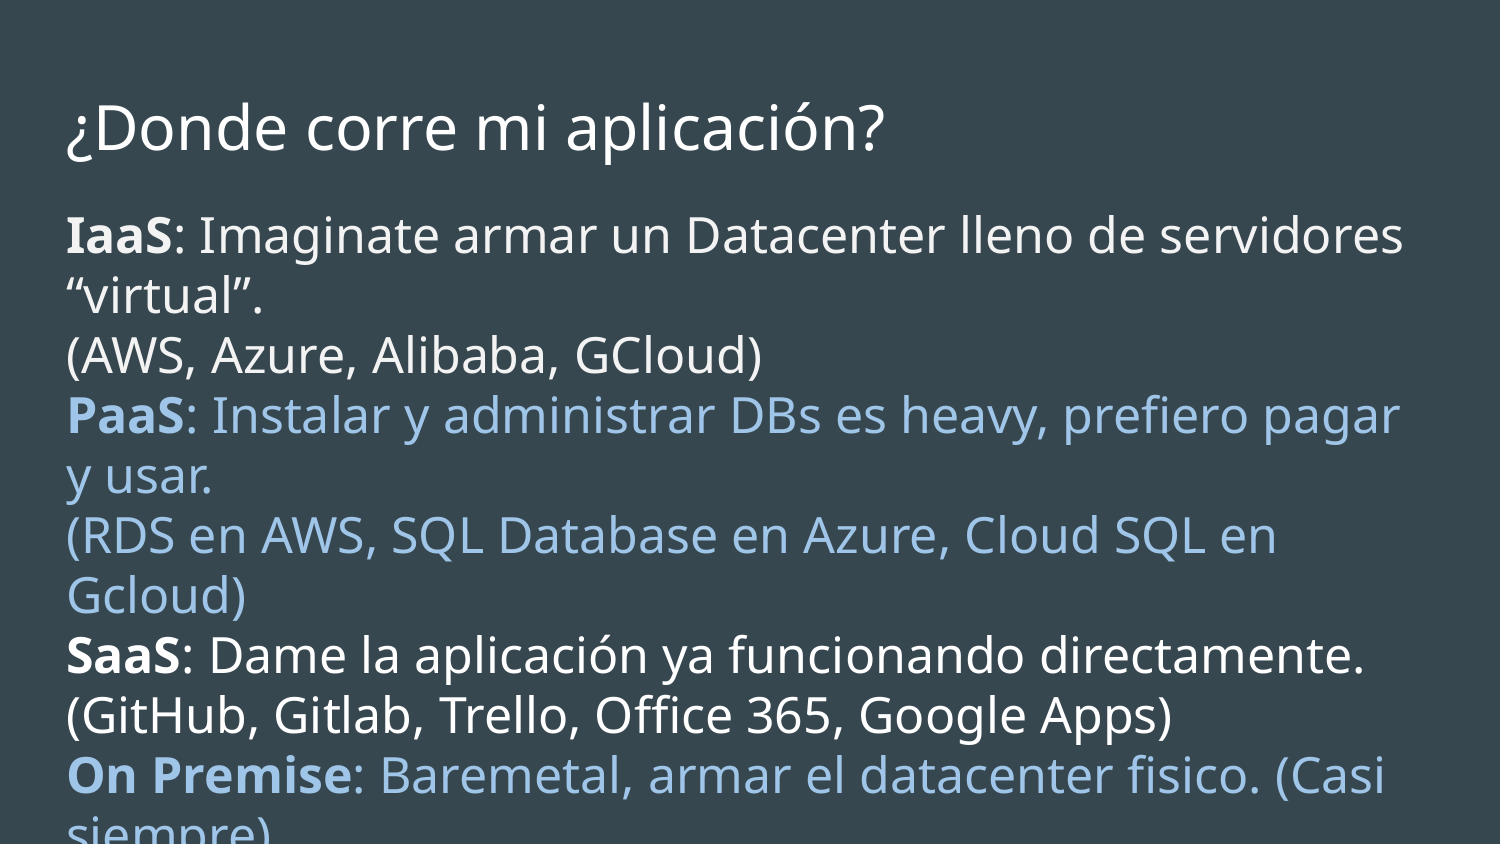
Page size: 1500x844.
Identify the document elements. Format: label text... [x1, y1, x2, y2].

list IaaS: Imaginate armar un Datacenter lleno de servidores “virtual”. (AWS, Azure, Alibaba, GCloud) PaaS: Instalar y administrar DBs es heavy, prefiero pagar y usar. (RDS en AWS, SQL Database en Azure, Cloud SQL en Gcloud) SaaS: Dame la aplicación ya funcionando directamente. (GitHub, Gitlab, Trello, Office 365, Google Apps) On Premise: Baremetal, armar el datacenter fisico. (Casi siempre) (Lista de precios de Servidores y Routers por DM) Serverless: Publicidad engañosa. Script As A Service. (Lambda en AWS, Functions en Azure, Cloud Functions en Gcloud) [51, 189, 1449, 804]
title ¿Donde corre mi aplicación? [51, 72, 1449, 167]
